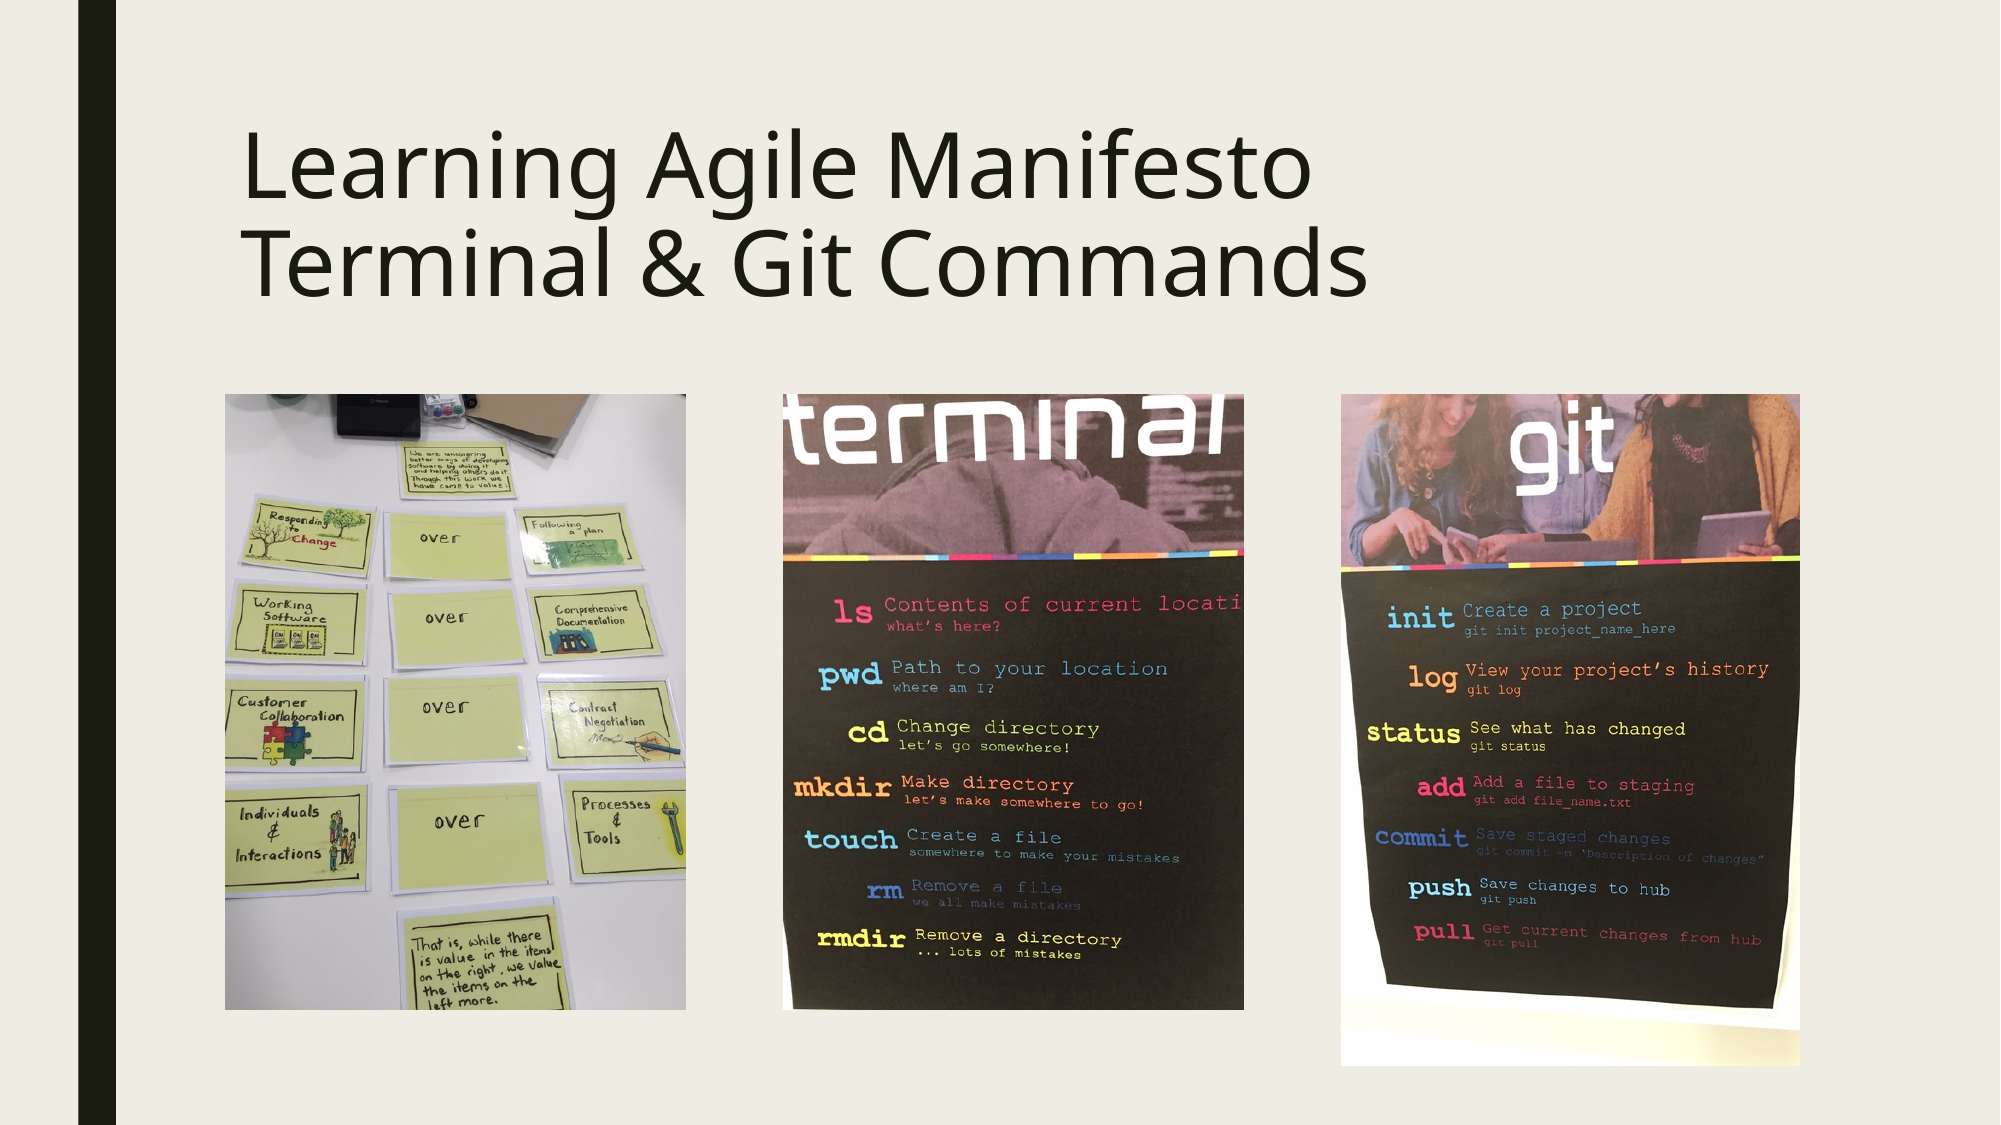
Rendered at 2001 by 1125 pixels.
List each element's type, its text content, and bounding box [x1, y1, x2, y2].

picture [783, 394, 1244, 1010]
title Learning Agile Manifesto Terminal & Git Commands [225, 112, 1800, 357]
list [224, 394, 686, 1010]
picture [1341, 394, 1800, 1066]
